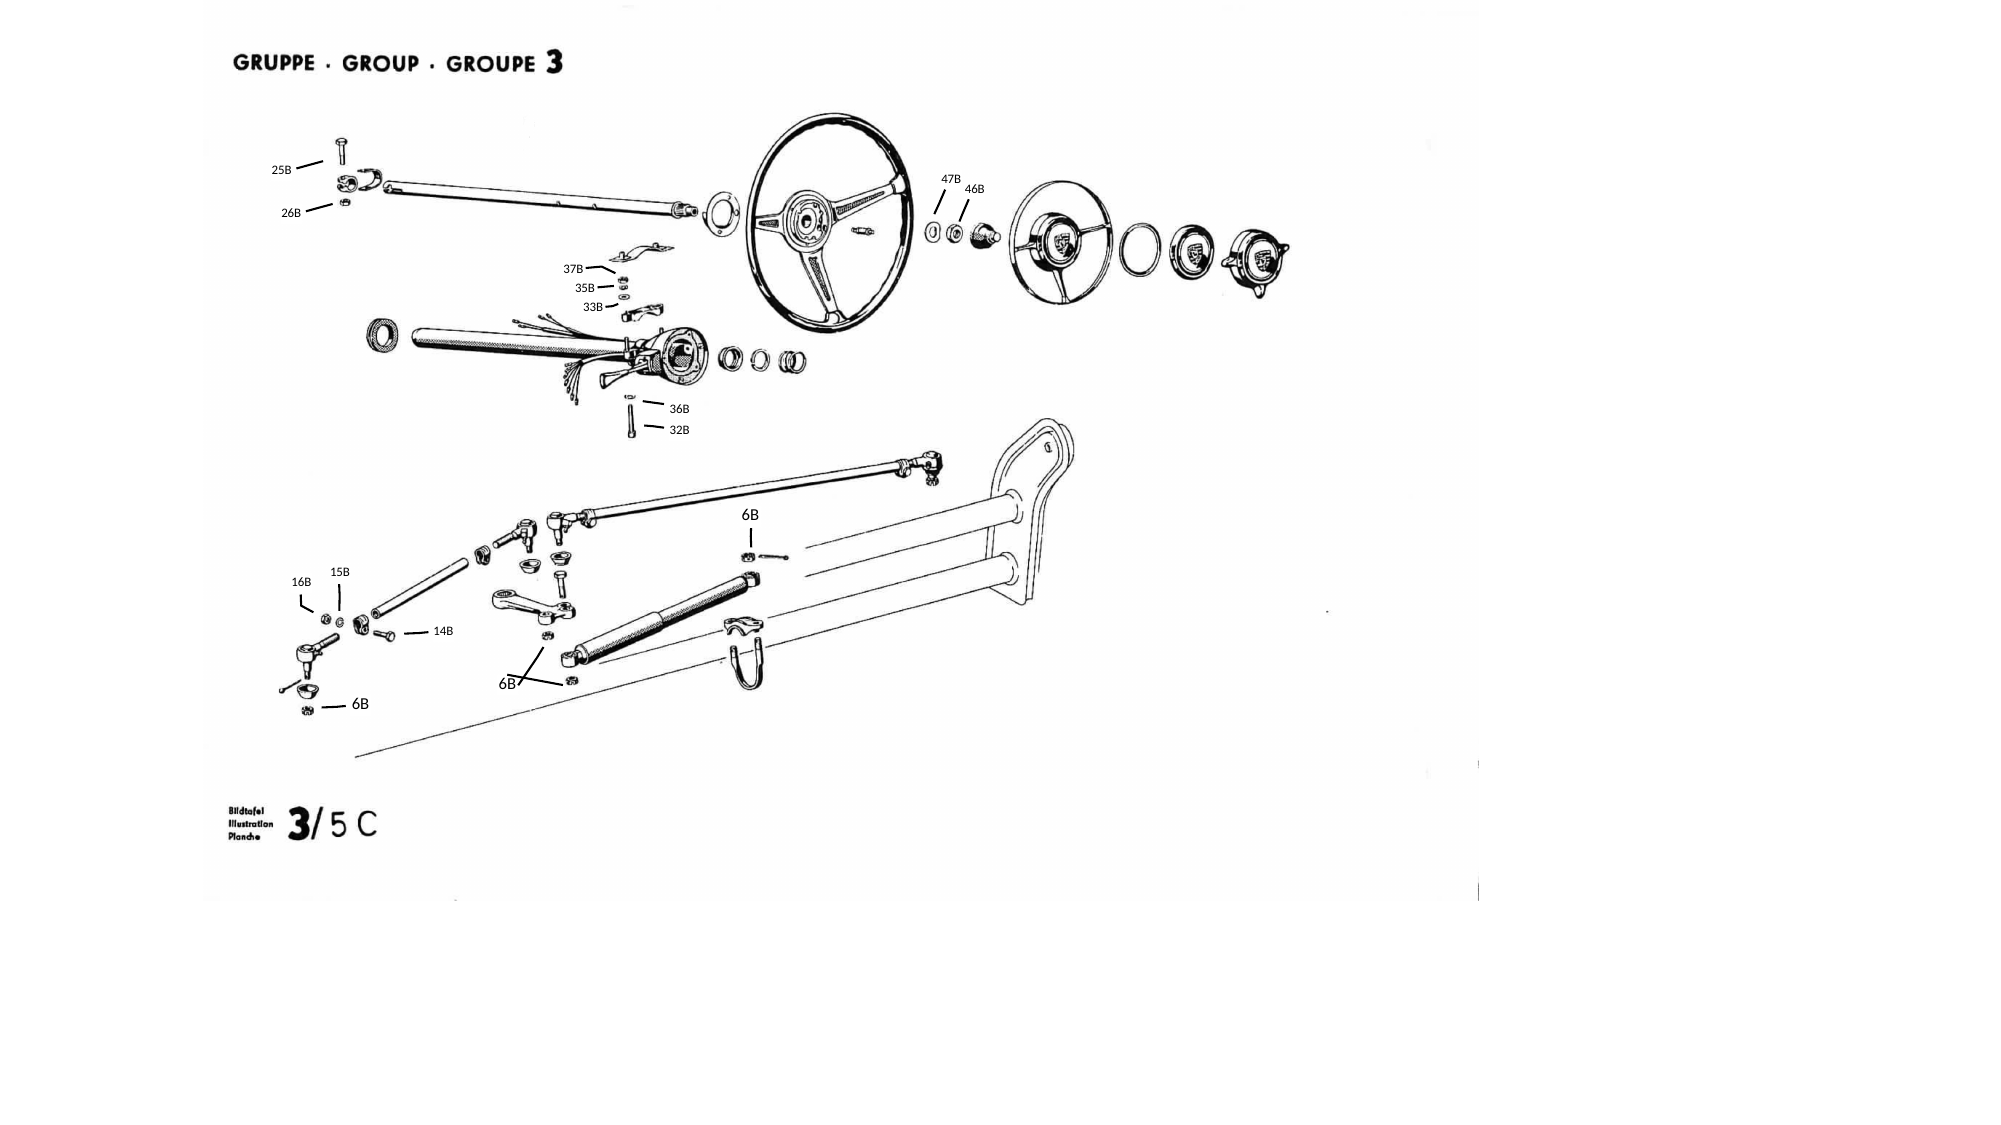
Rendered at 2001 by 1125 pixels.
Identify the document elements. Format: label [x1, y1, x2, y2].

picture [203, 0, 1479, 901]
